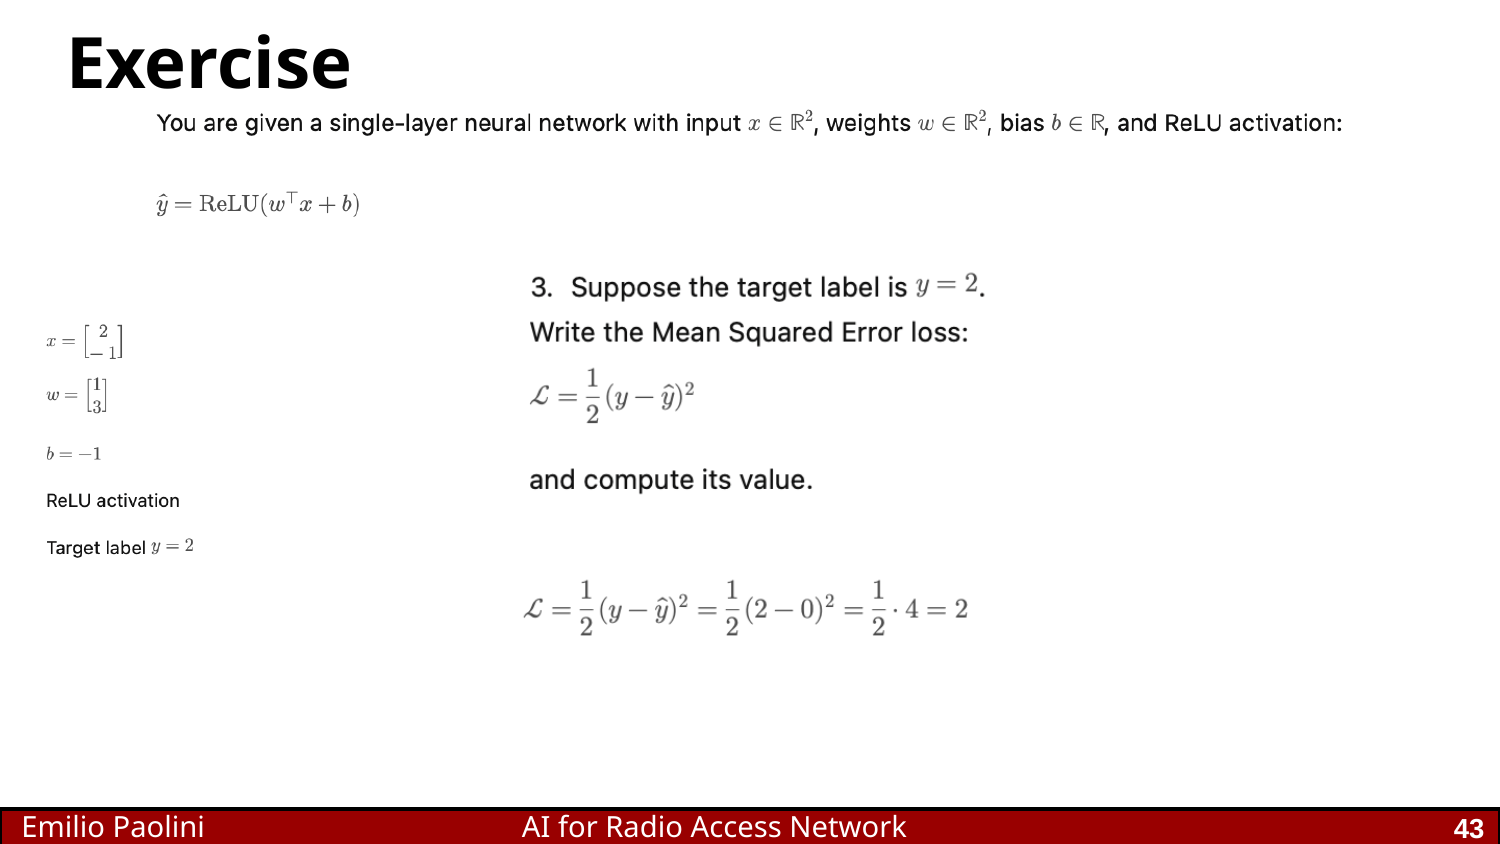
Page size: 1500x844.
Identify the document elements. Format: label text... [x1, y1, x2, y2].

picture [502, 544, 1000, 668]
picture [500, 259, 1000, 512]
picture [35, 314, 223, 567]
title Exercise [51, 0, 1449, 123]
slide_number 43 [1425, 808, 1500, 844]
picture [145, 96, 1355, 227]
